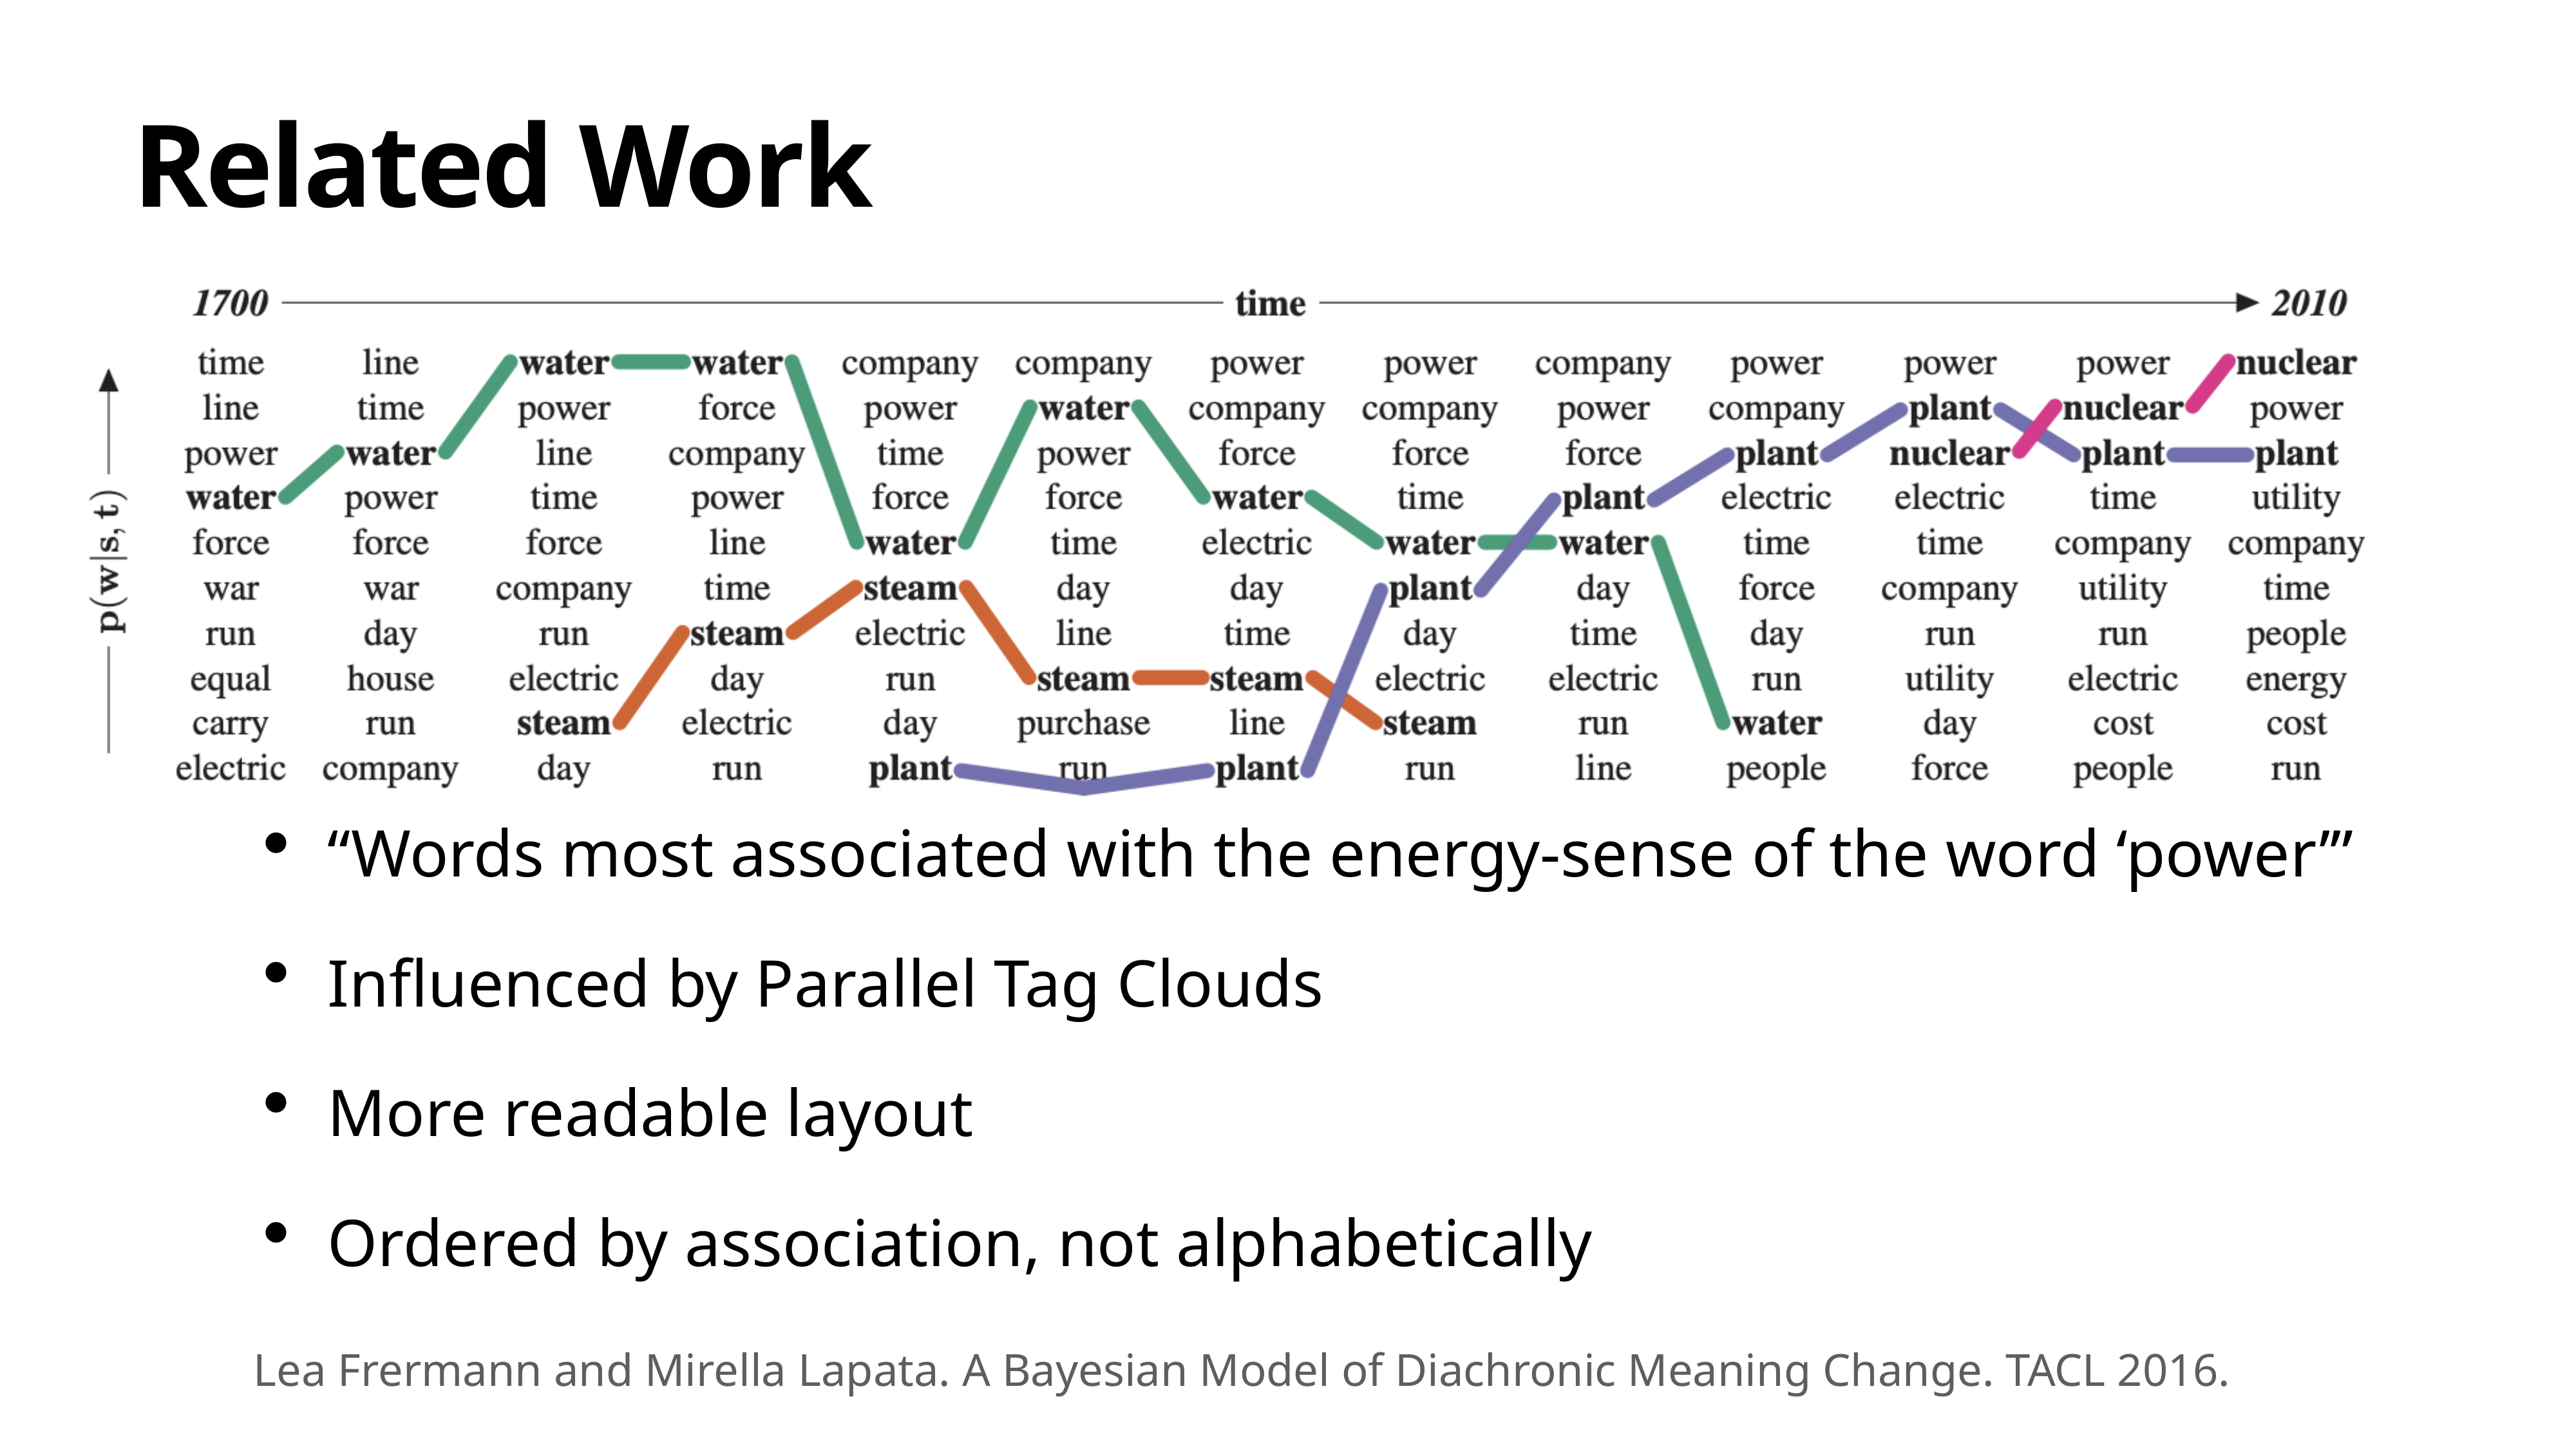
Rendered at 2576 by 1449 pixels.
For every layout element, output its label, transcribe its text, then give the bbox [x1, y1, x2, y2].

list “Words most associated with the energy-sense of the word ‘power’” Influenced by Parallel Tag Clouds More readable layout Ordered by association, not alphabetically [258, 815, 2470, 1334]
picture [0, 214, 2419, 840]
title Related Work [127, 113, 1161, 214]
text_box Lea Frermann and Mirella Lapata. A Bayesian Model of Diachronic Meaning Change. TACL 2016. [237, 1325, 2248, 1412]
